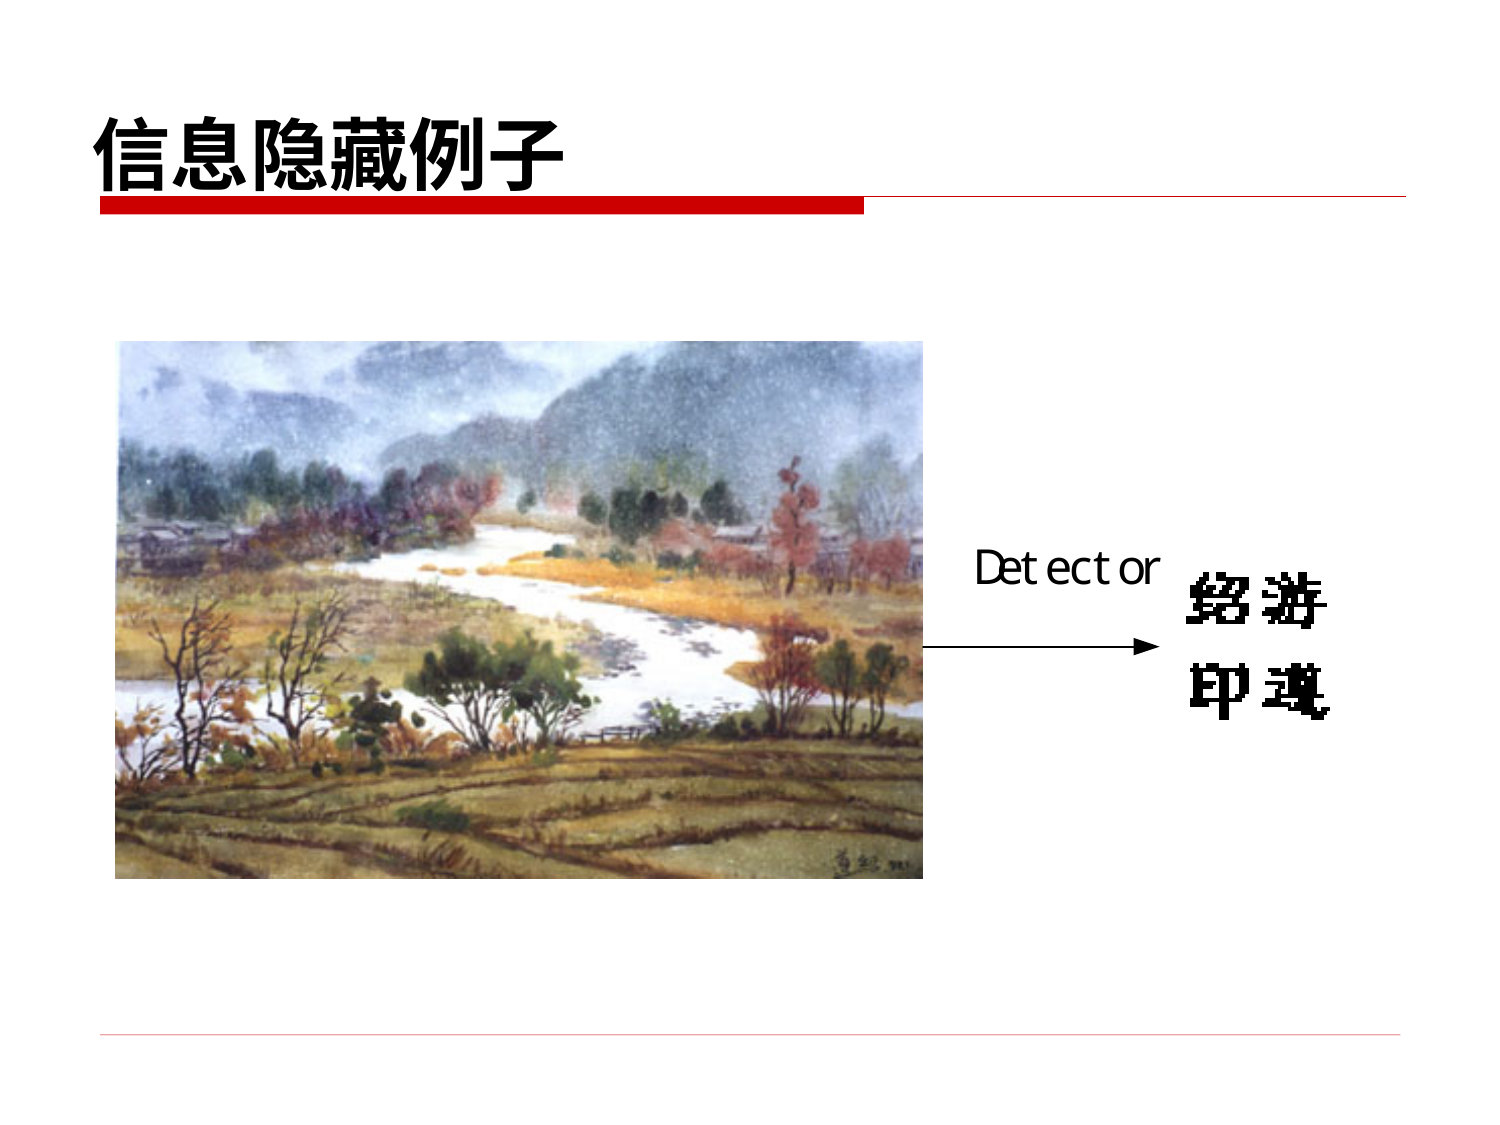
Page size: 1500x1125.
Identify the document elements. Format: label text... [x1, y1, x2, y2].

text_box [111, 337, 1347, 882]
title 信息隐藏例子 [76, 77, 1427, 209]
